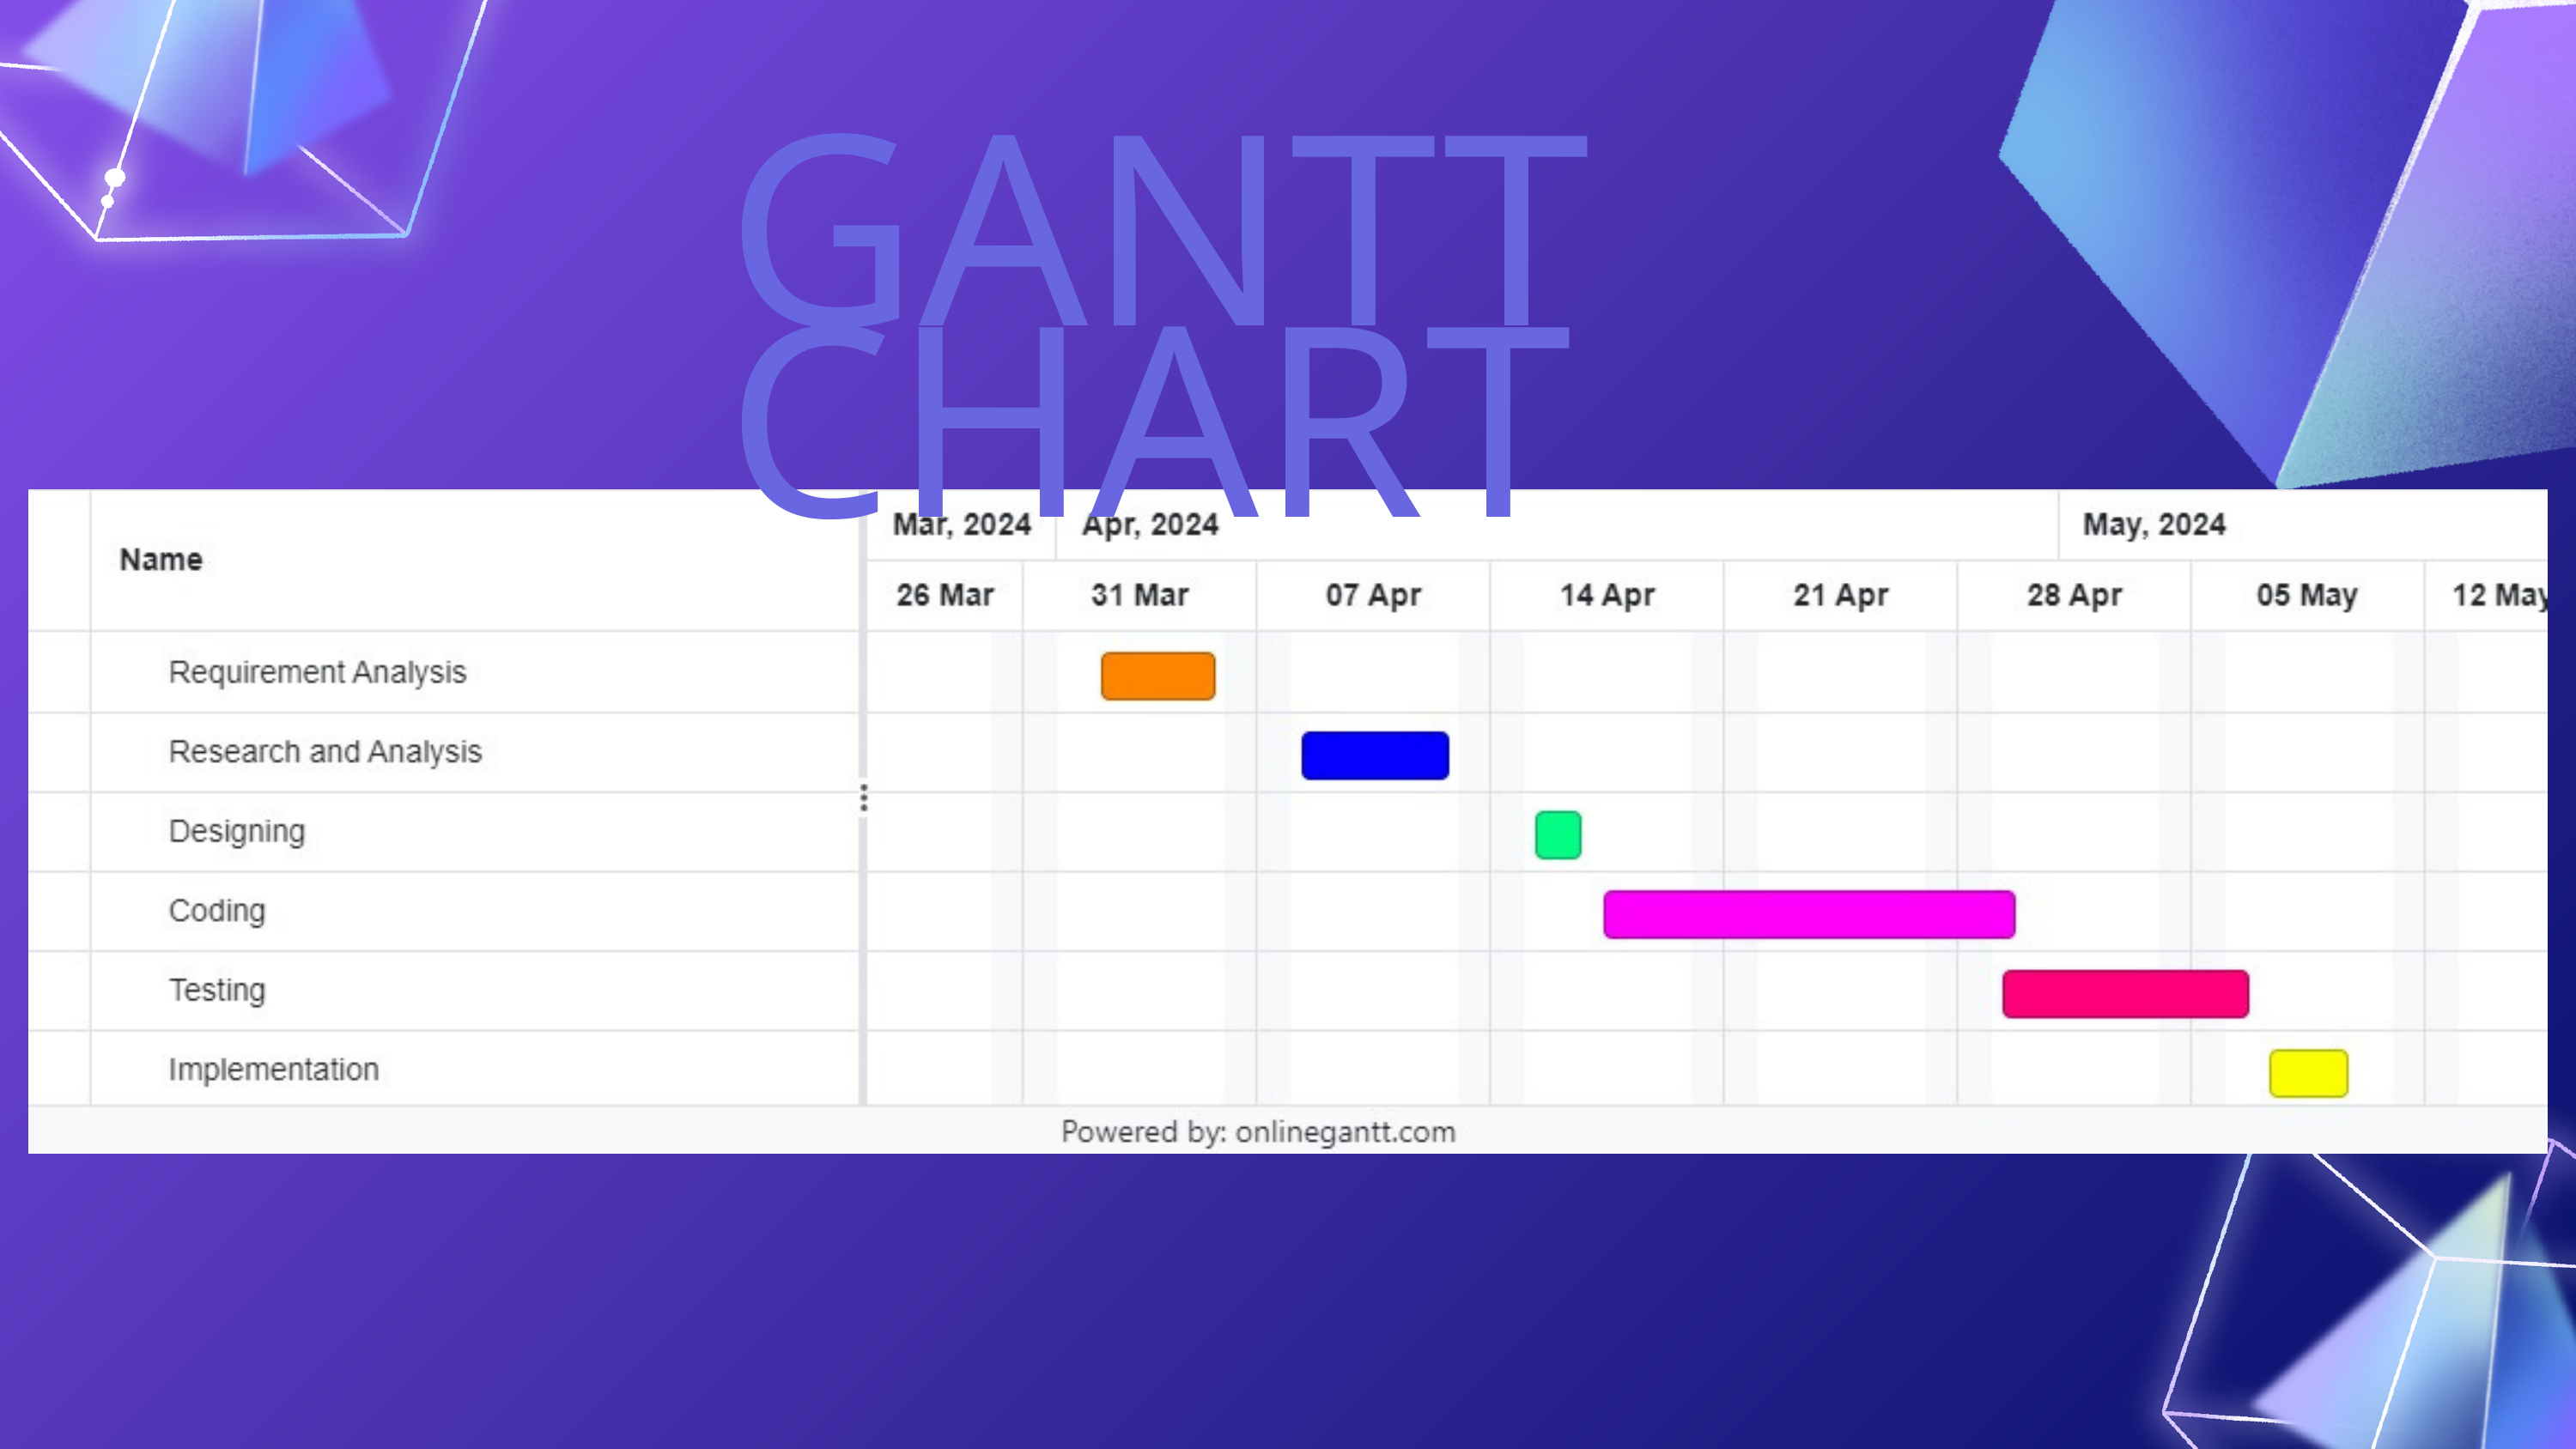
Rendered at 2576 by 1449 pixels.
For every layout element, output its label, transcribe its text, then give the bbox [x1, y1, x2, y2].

text_box [0, 0, 560, 285]
text_box [2123, 1068, 2576, 1449]
text_box GANTT CHART [725, 187, 1681, 570]
text_box [28, 489, 2548, 1154]
text_box [1990, 0, 2576, 490]
